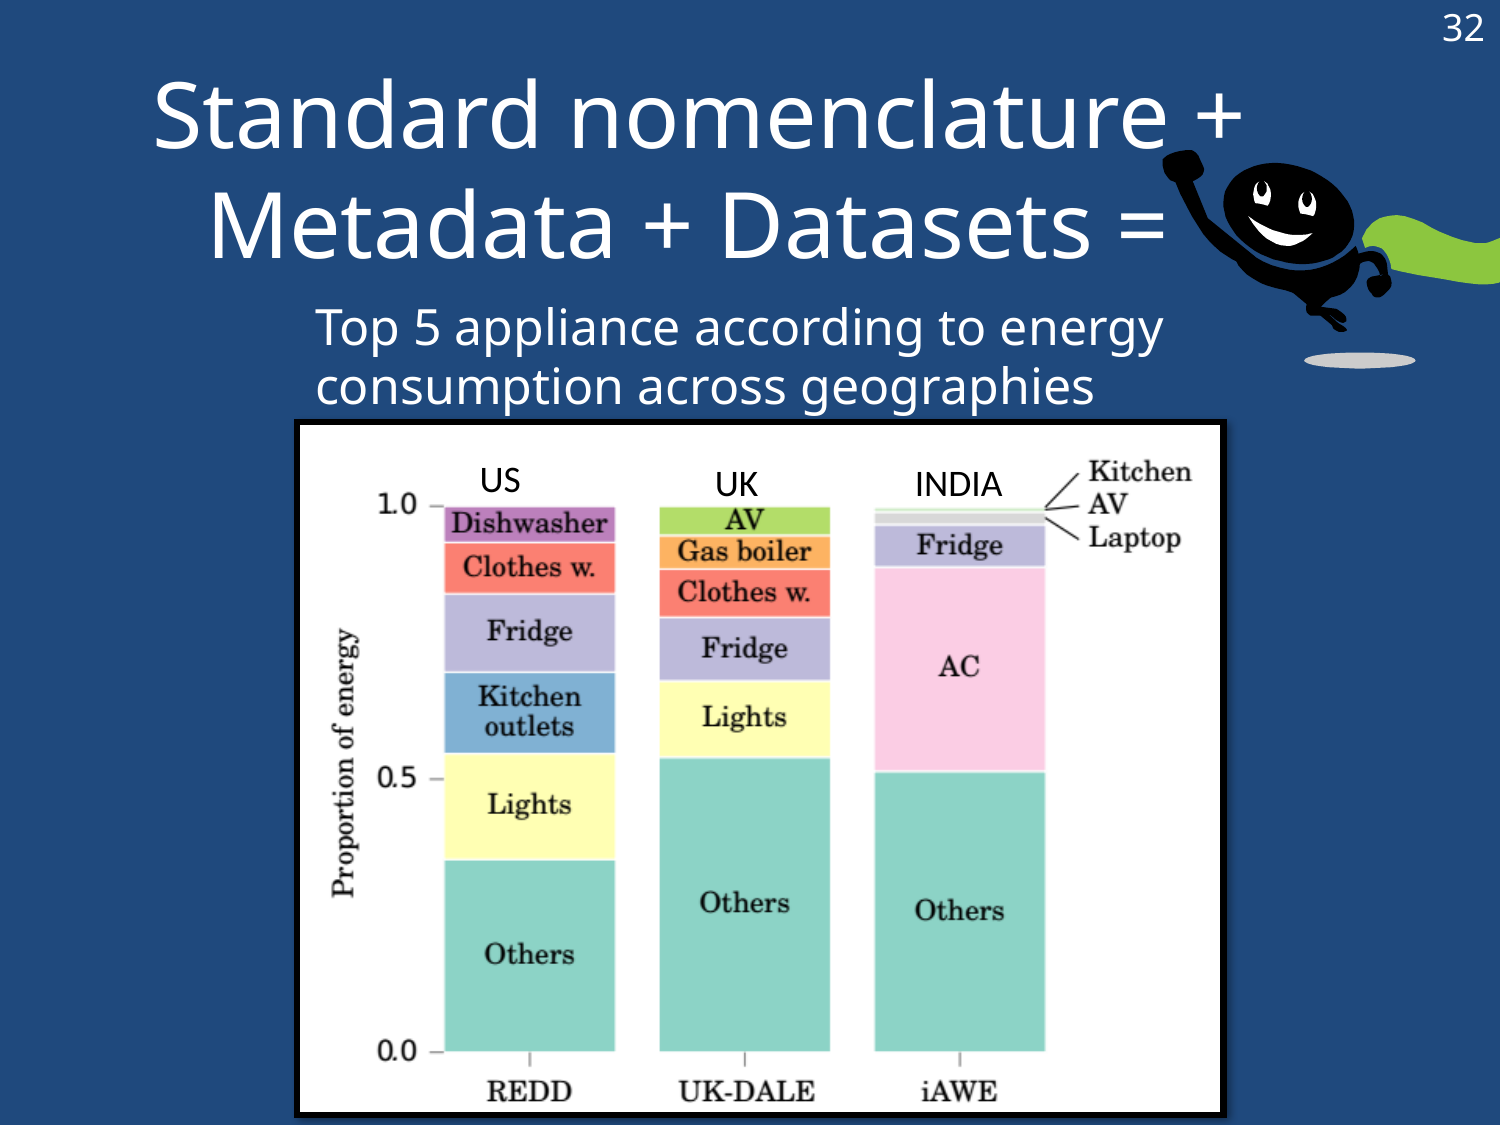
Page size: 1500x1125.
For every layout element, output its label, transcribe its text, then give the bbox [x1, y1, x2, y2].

picture [299, 424, 1221, 1112]
list Top 5 appliance according to energy consumption across geographies [300, 287, 1400, 1030]
title Standard nomenclature + Metadata + Datasets = [24, 72, 1375, 261]
picture [1162, 149, 1500, 369]
slide_number 32 [1149, 0, 1500, 60]
